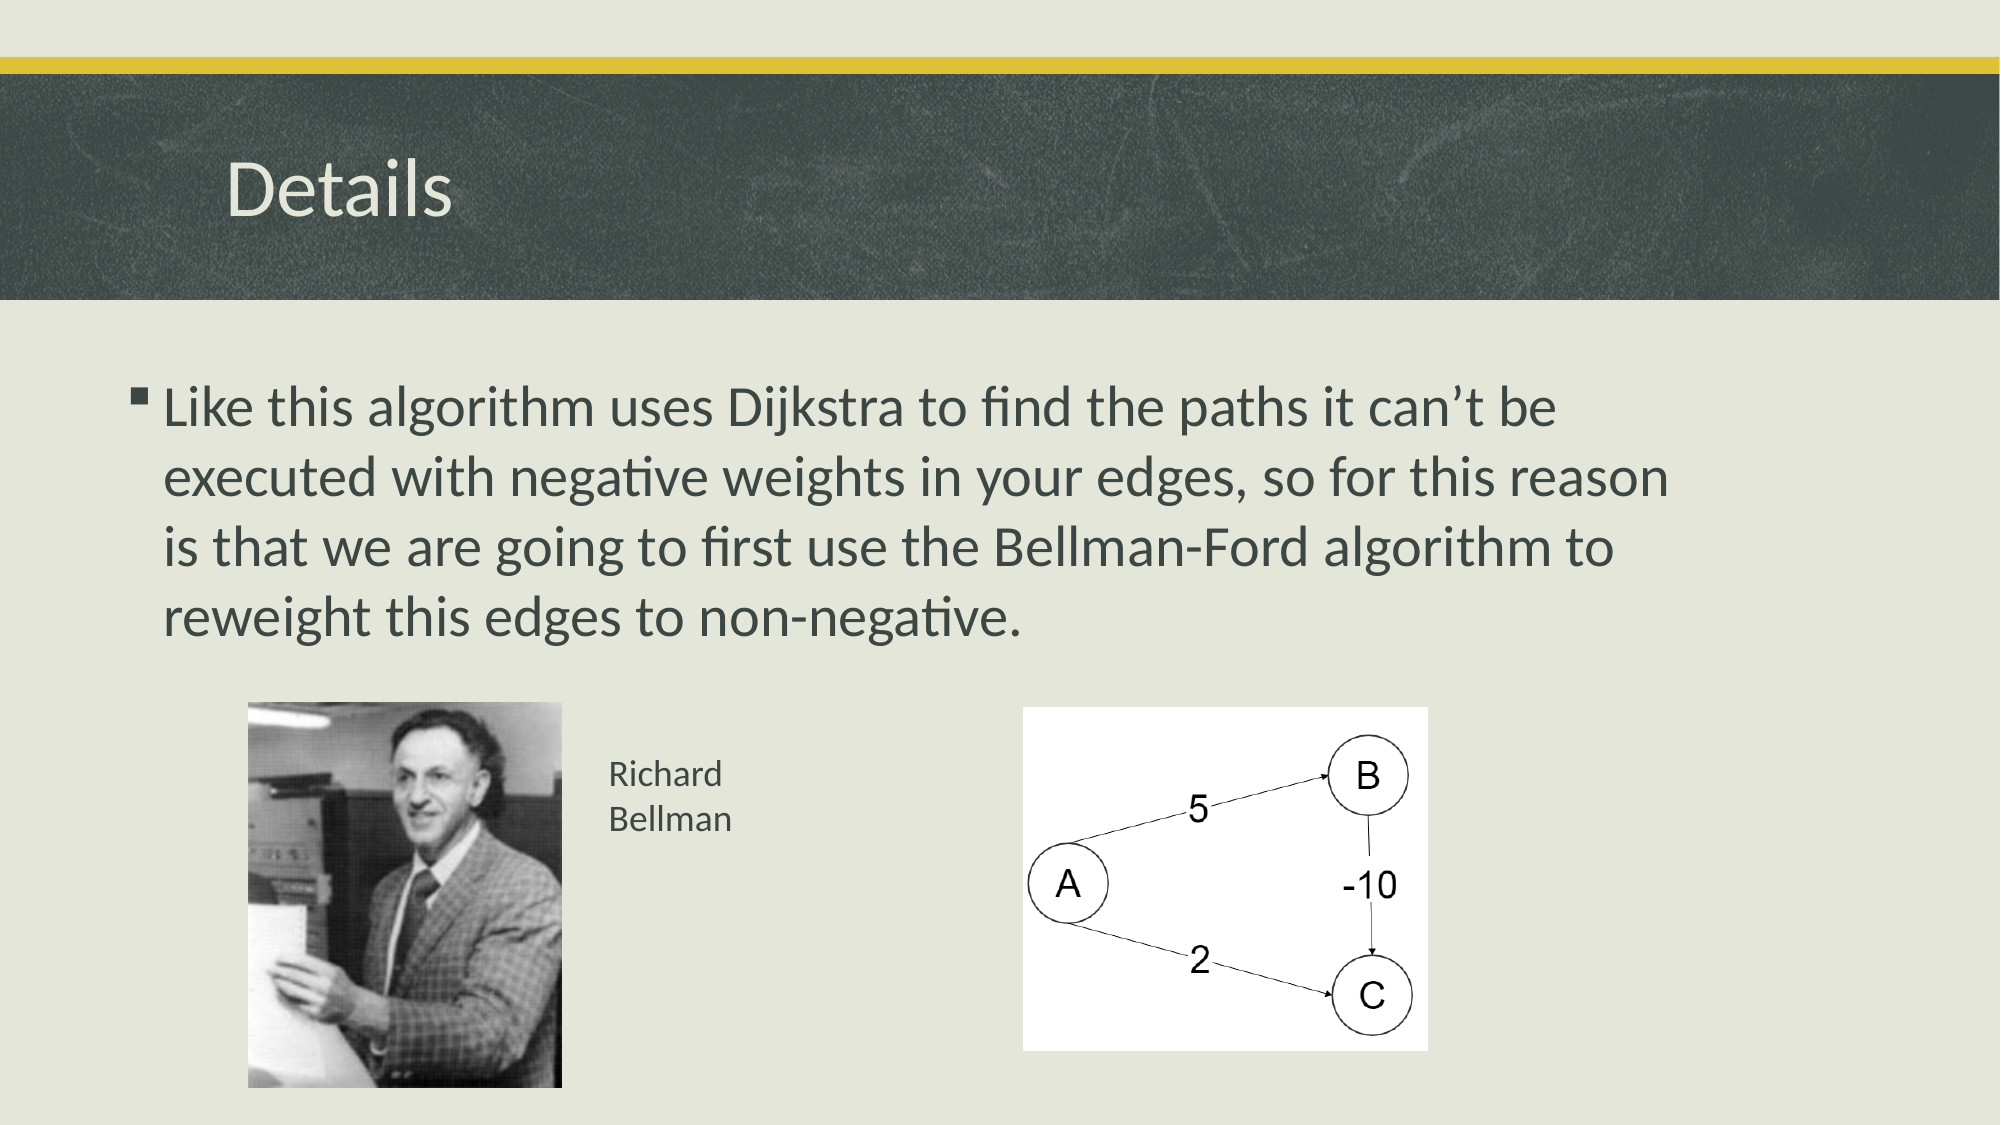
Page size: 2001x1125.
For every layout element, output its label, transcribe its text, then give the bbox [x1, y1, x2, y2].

title Details [210, 76, 1790, 300]
picture [1023, 707, 1428, 1051]
picture [248, 702, 562, 1088]
picture [0, 74, 2000, 300]
list Like this algorithm uses Dijkstra to find the paths it can’t be executed with negative weights in your edges, so for this reason is that we are going to first use the Bellman-Ford algorithm to reweight this edges to non-negative. [111, 360, 1691, 1015]
text_box Richard Bellman [593, 741, 852, 847]
